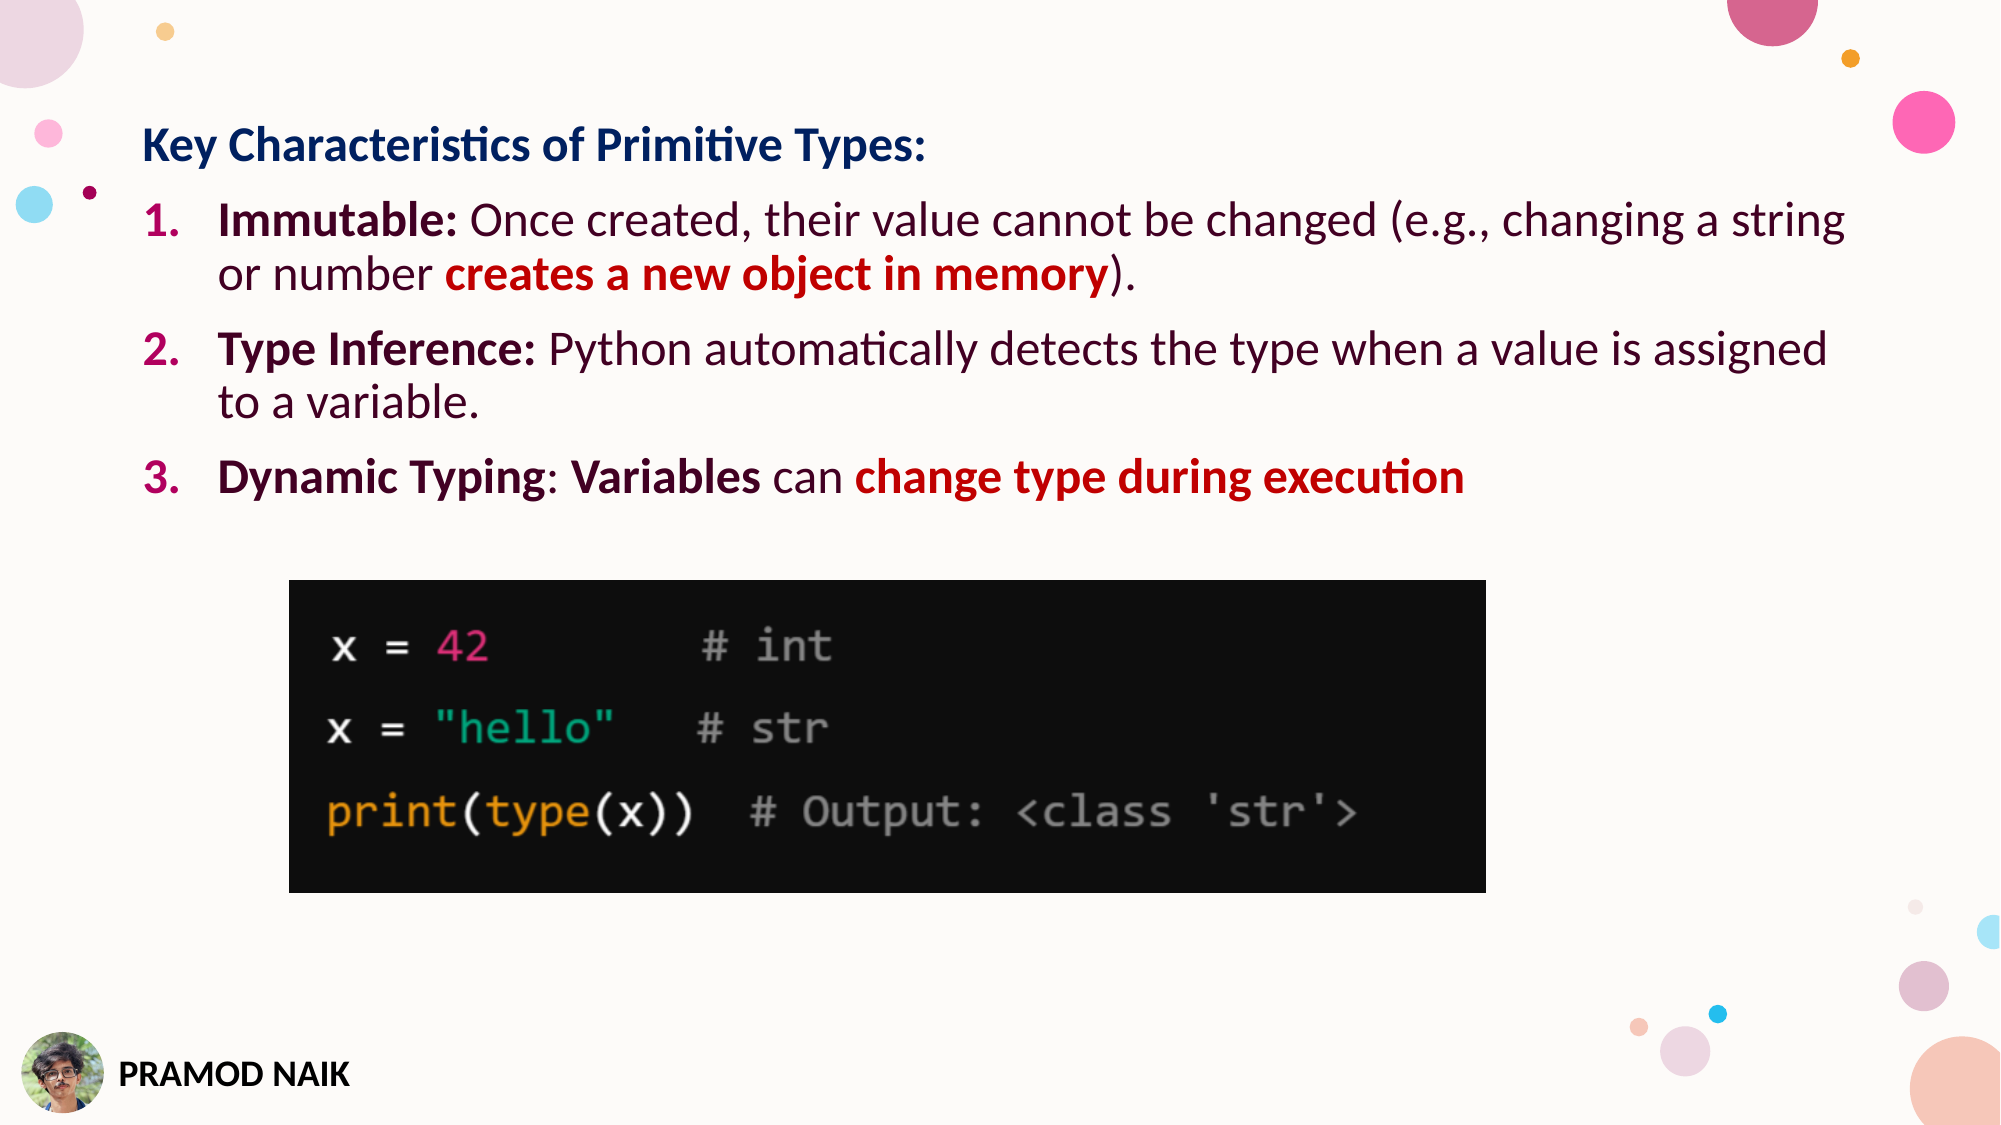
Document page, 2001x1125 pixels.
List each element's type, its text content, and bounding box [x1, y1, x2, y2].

list Key Characteristics of Primitive Types: Immutable: Once created, their value cannot be changed (e.g., changing a string or number creates a new object in memory). Type Inference: Python automatically detects the type when a value is assigned to a variable. Dynamic Typing: Variables can change type during execution [127, 110, 1877, 1014]
picture [21, 1031, 104, 1114]
picture [289, 580, 1486, 893]
